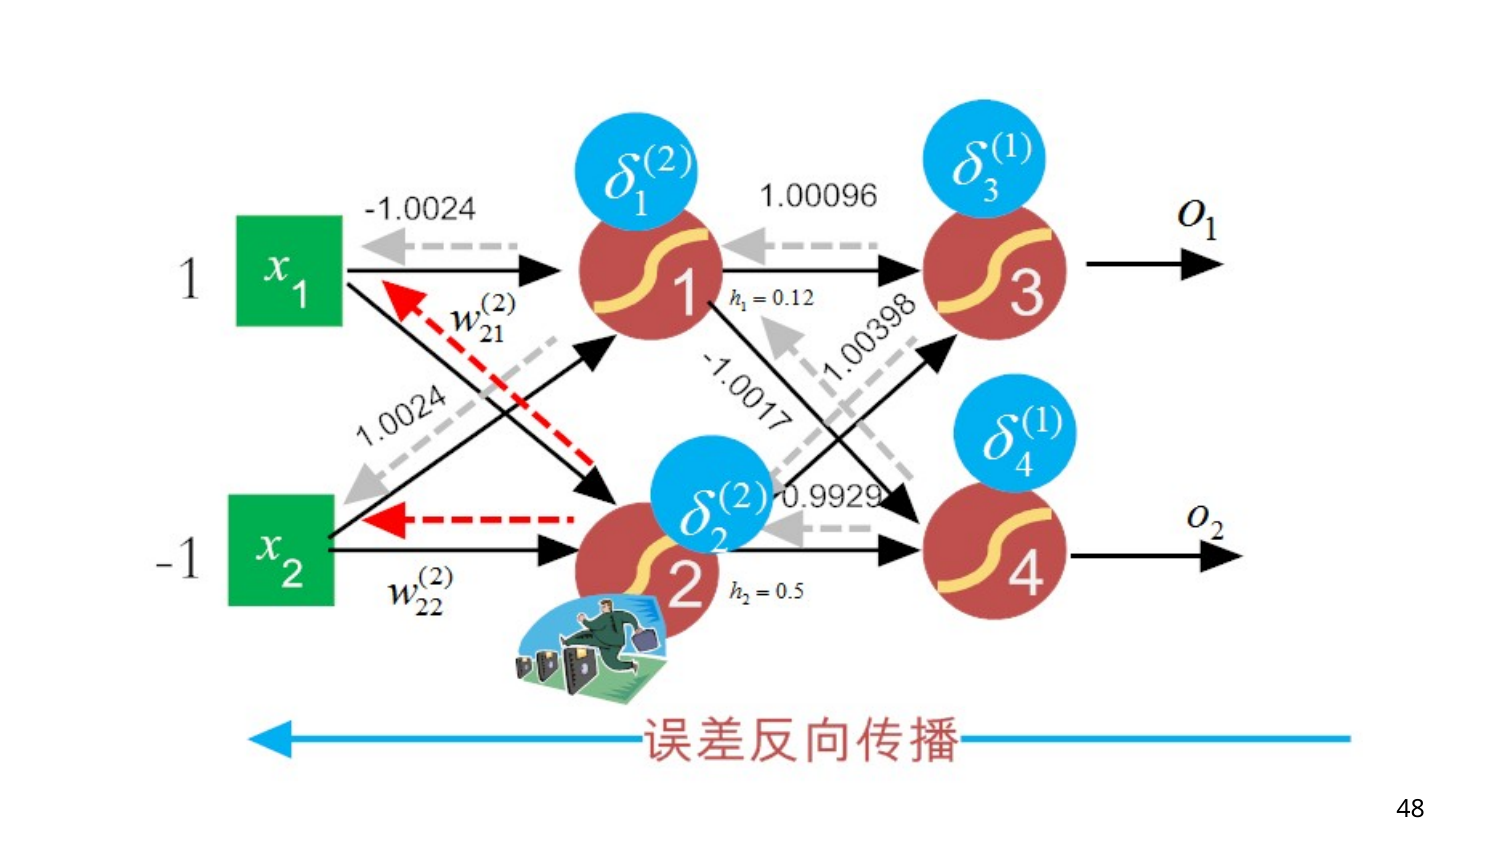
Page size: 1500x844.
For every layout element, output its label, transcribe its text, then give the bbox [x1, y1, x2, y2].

picture [144, 89, 1363, 784]
slide_number 48 [1299, 789, 1425, 835]
